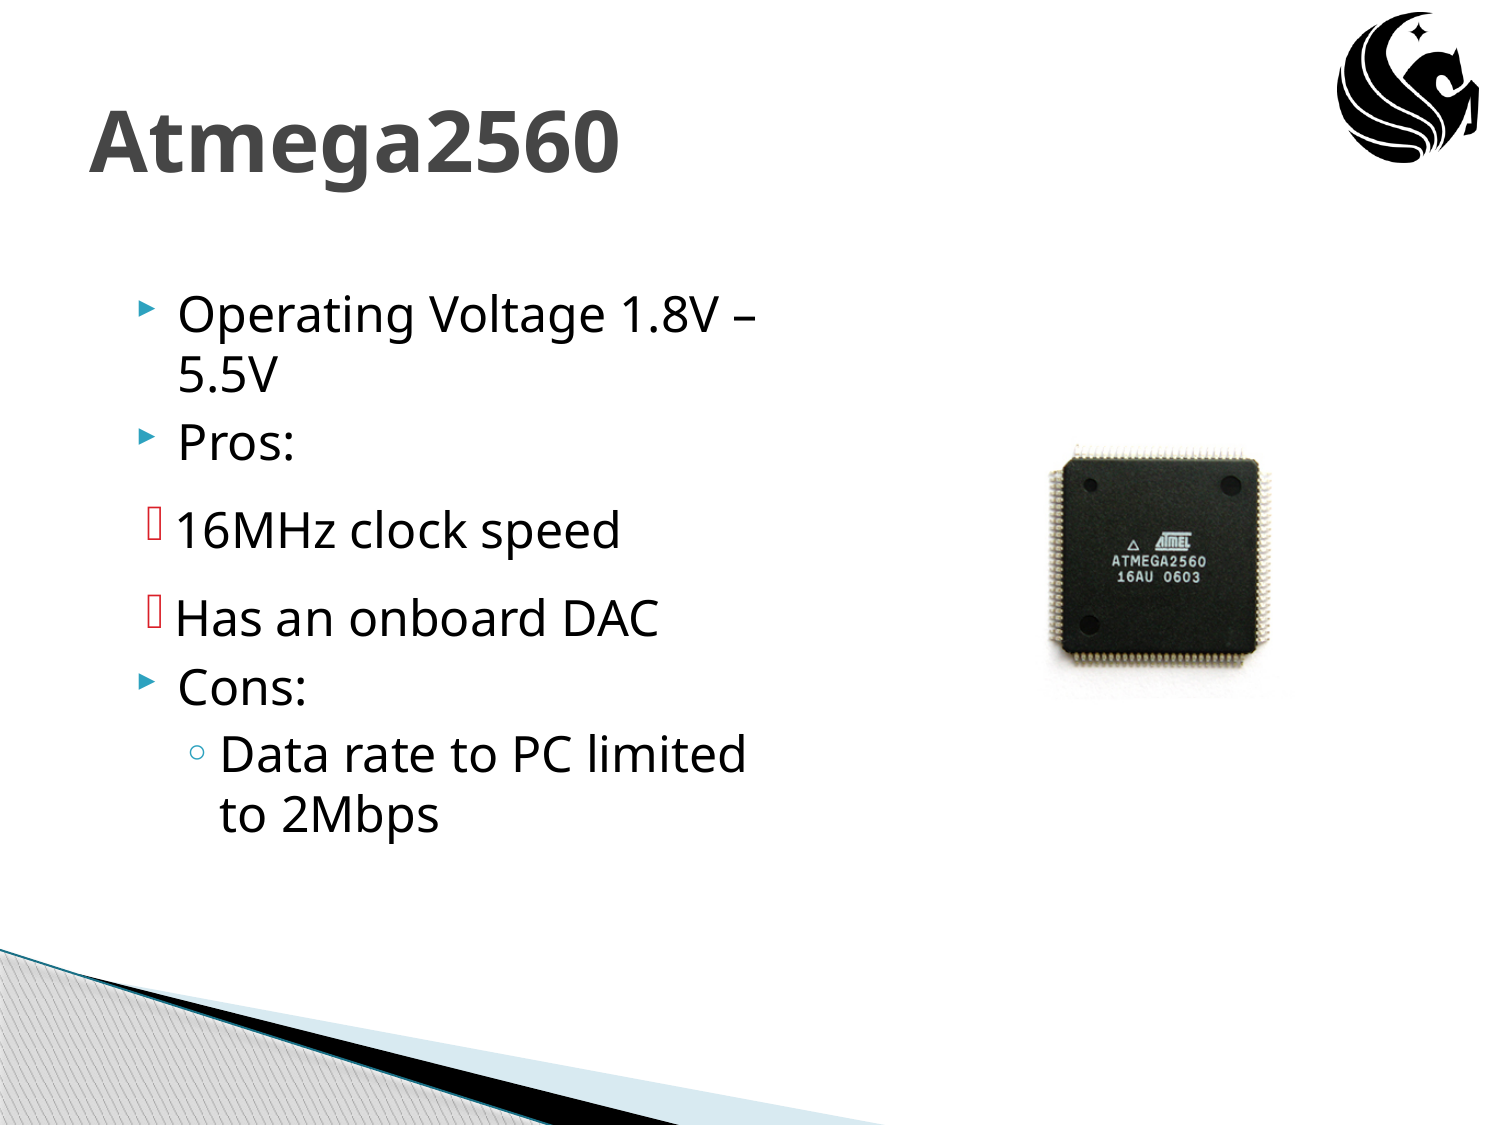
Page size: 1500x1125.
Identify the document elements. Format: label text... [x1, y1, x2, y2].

picture [1337, 12, 1479, 163]
list Operating Voltage 1.8V – 5.5V Pros: 16MHz clock speed Has an onboard DAC Cons: Data rate to PC limited to 2Mbps [103, 275, 788, 938]
title Atmega2560 [75, 45, 1425, 233]
picture [887, 286, 1435, 835]
